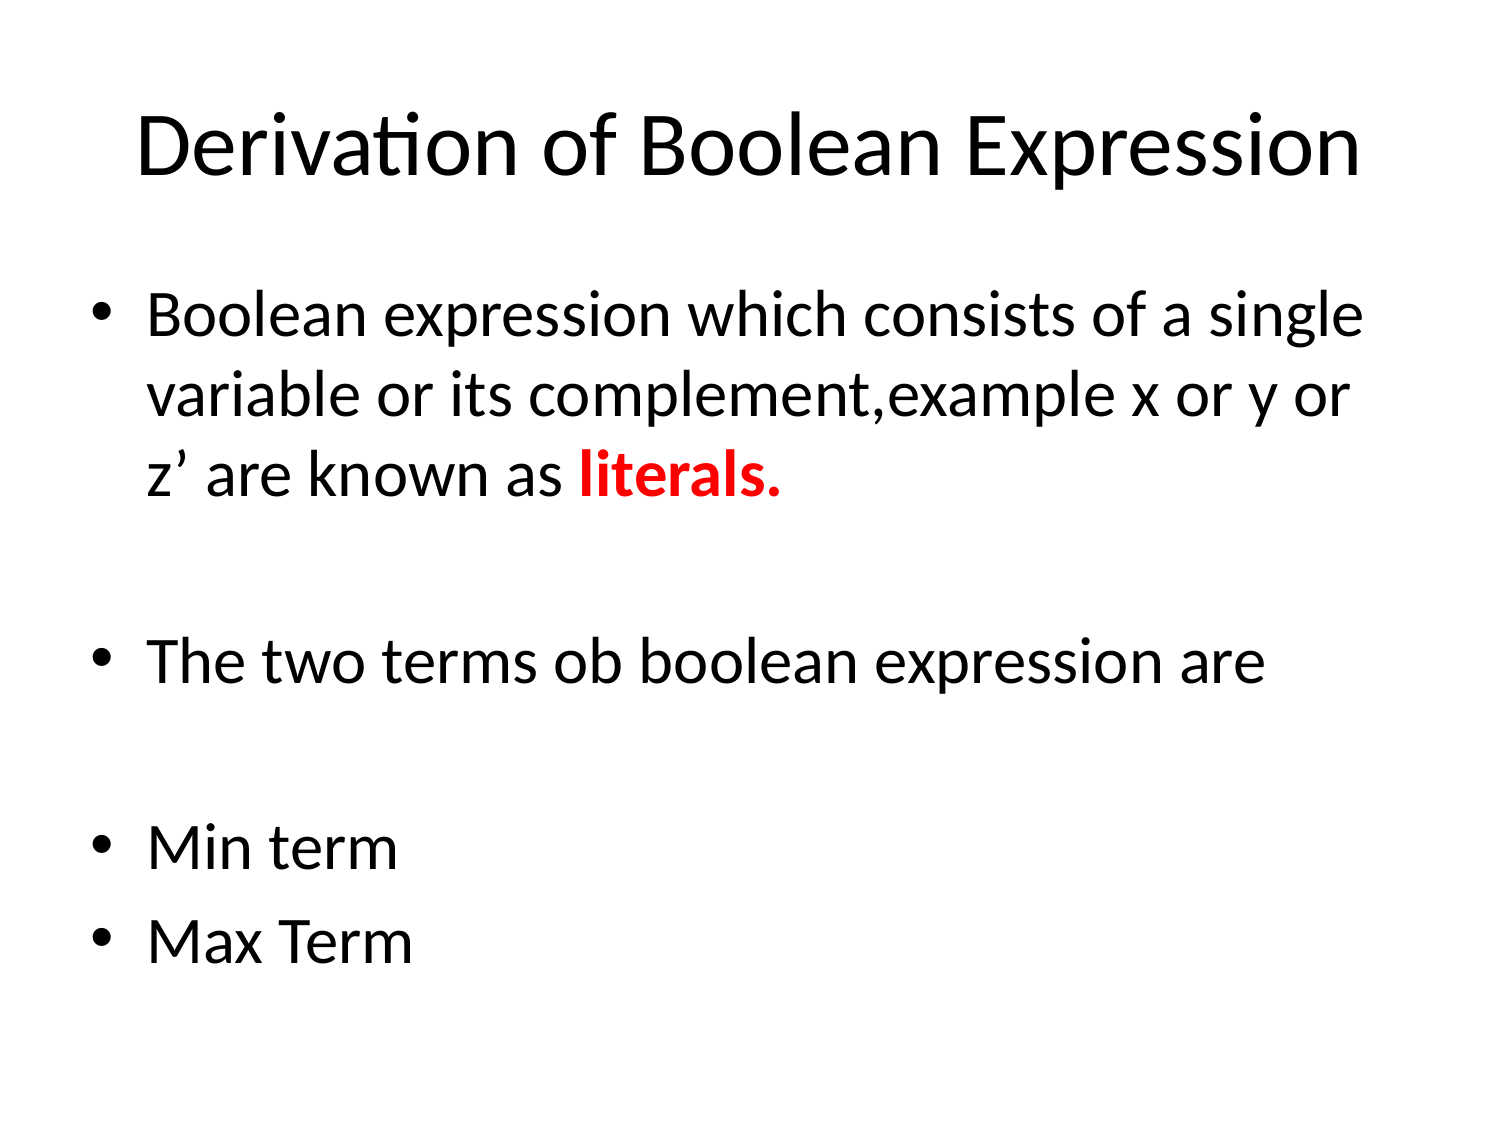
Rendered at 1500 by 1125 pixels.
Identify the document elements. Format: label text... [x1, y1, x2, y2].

list Boolean expression which consists of a single variable or its complement,example x or y or z’ are known as literals. The two terms ob boolean expression are Min term Max Term [75, 262, 1425, 1005]
title Derivation of Boolean Expression [75, 45, 1425, 233]
